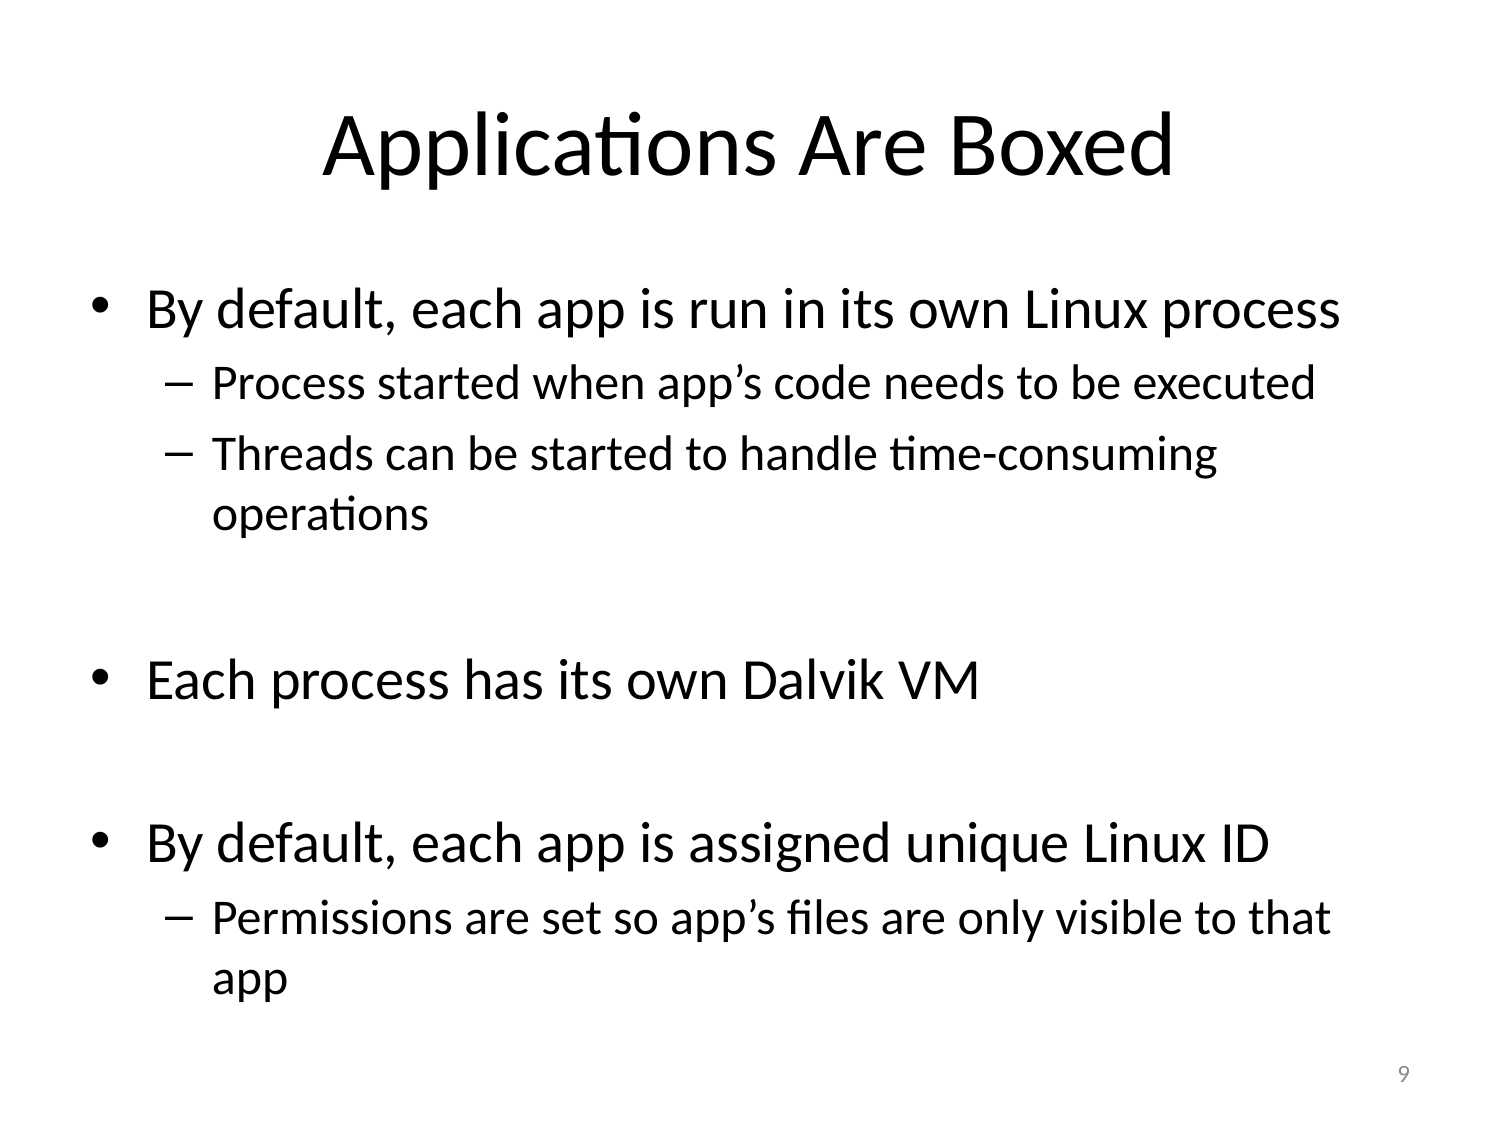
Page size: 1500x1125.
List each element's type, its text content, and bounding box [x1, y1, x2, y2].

title Applications Are Boxed [74, 44, 1426, 233]
list By default, each app is run in its own Linux process Process started when app’s code needs to be executed Threads can be started to handle time-consuming operations Each process has its own Dalvik VM By default, each app is assigned unique Linux ID Permissions are set so app’s files are only visible to that app [74, 262, 1426, 1006]
slide_number 9 [1074, 1042, 1425, 1103]
